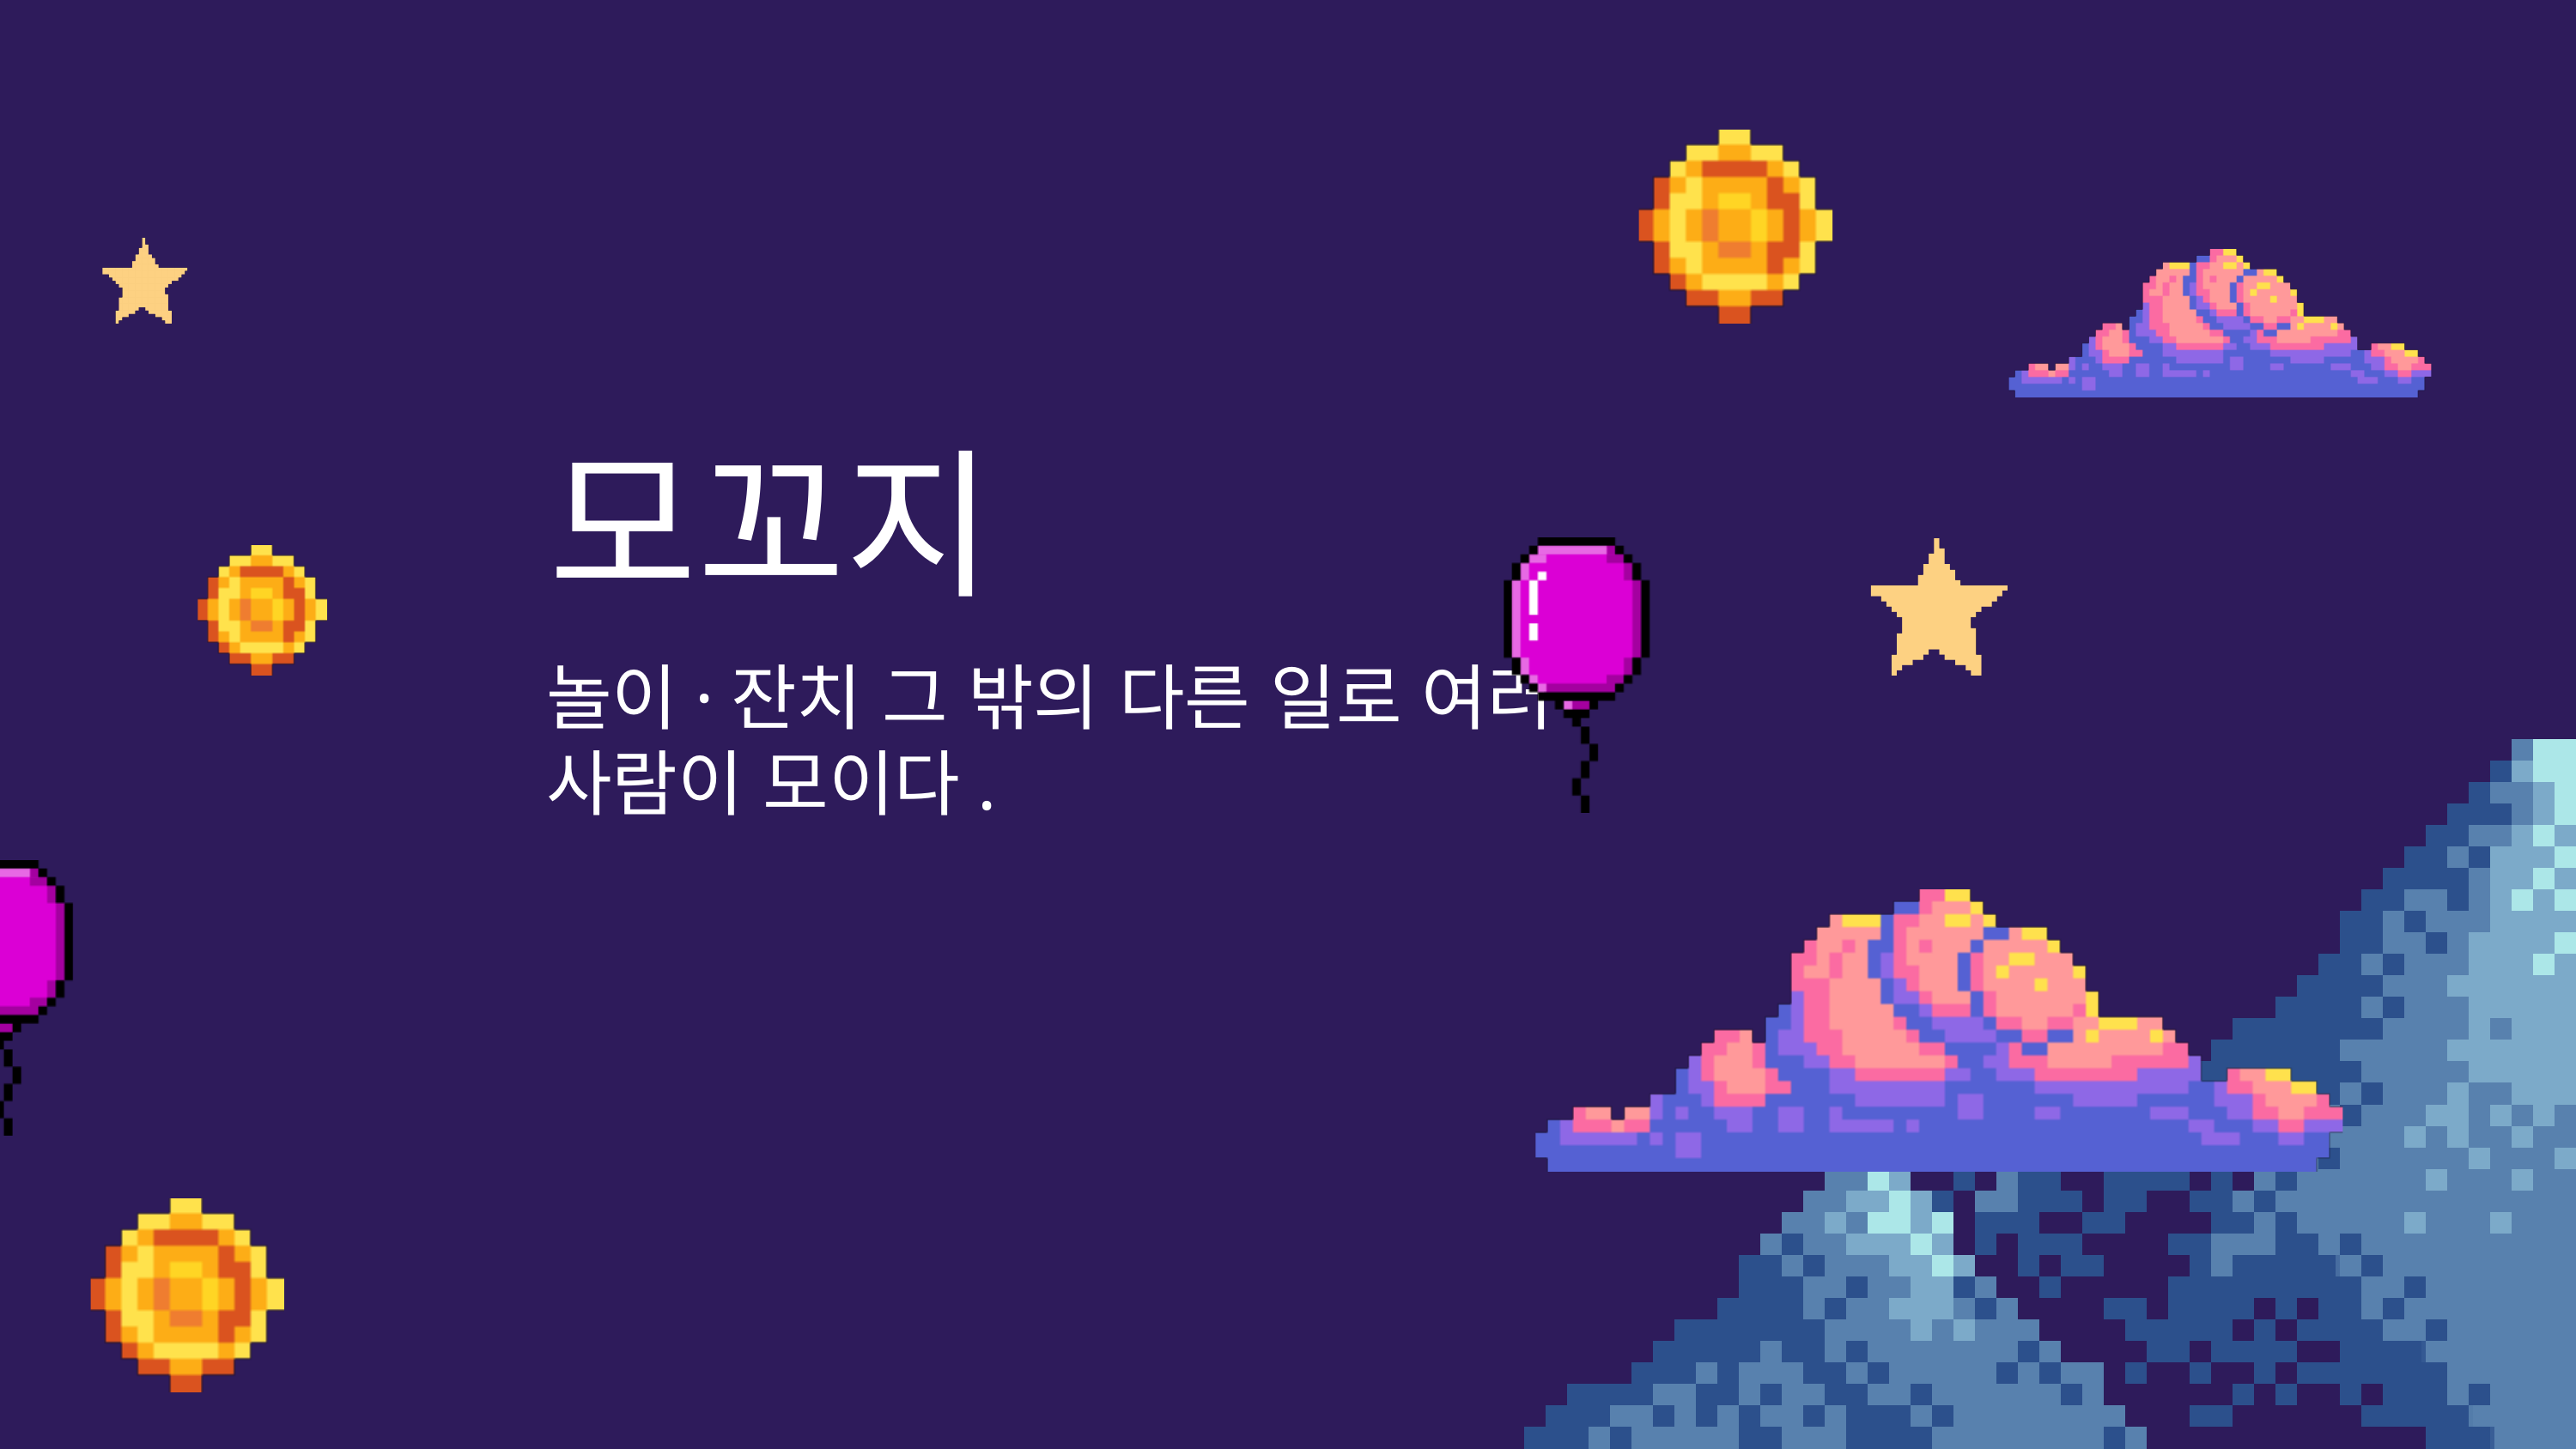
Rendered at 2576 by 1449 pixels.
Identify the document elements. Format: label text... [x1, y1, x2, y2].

text_box 놀이·잔치 그 밖의 다른 일로 여러 사람이 모이다. [546, 652, 1588, 825]
text_box [2008, 249, 2432, 397]
text_box 모꼬지 [128, 433, 1414, 616]
text_box [1870, 538, 2008, 676]
text_box [90, 1198, 284, 1393]
text_box [1638, 130, 1833, 324]
text_box [197, 545, 327, 676]
text_box [0, 860, 74, 1136]
text_box [1535, 889, 2343, 1172]
text_box [1504, 739, 2576, 1449]
text_box [1504, 537, 1650, 813]
text_box [102, 238, 188, 324]
